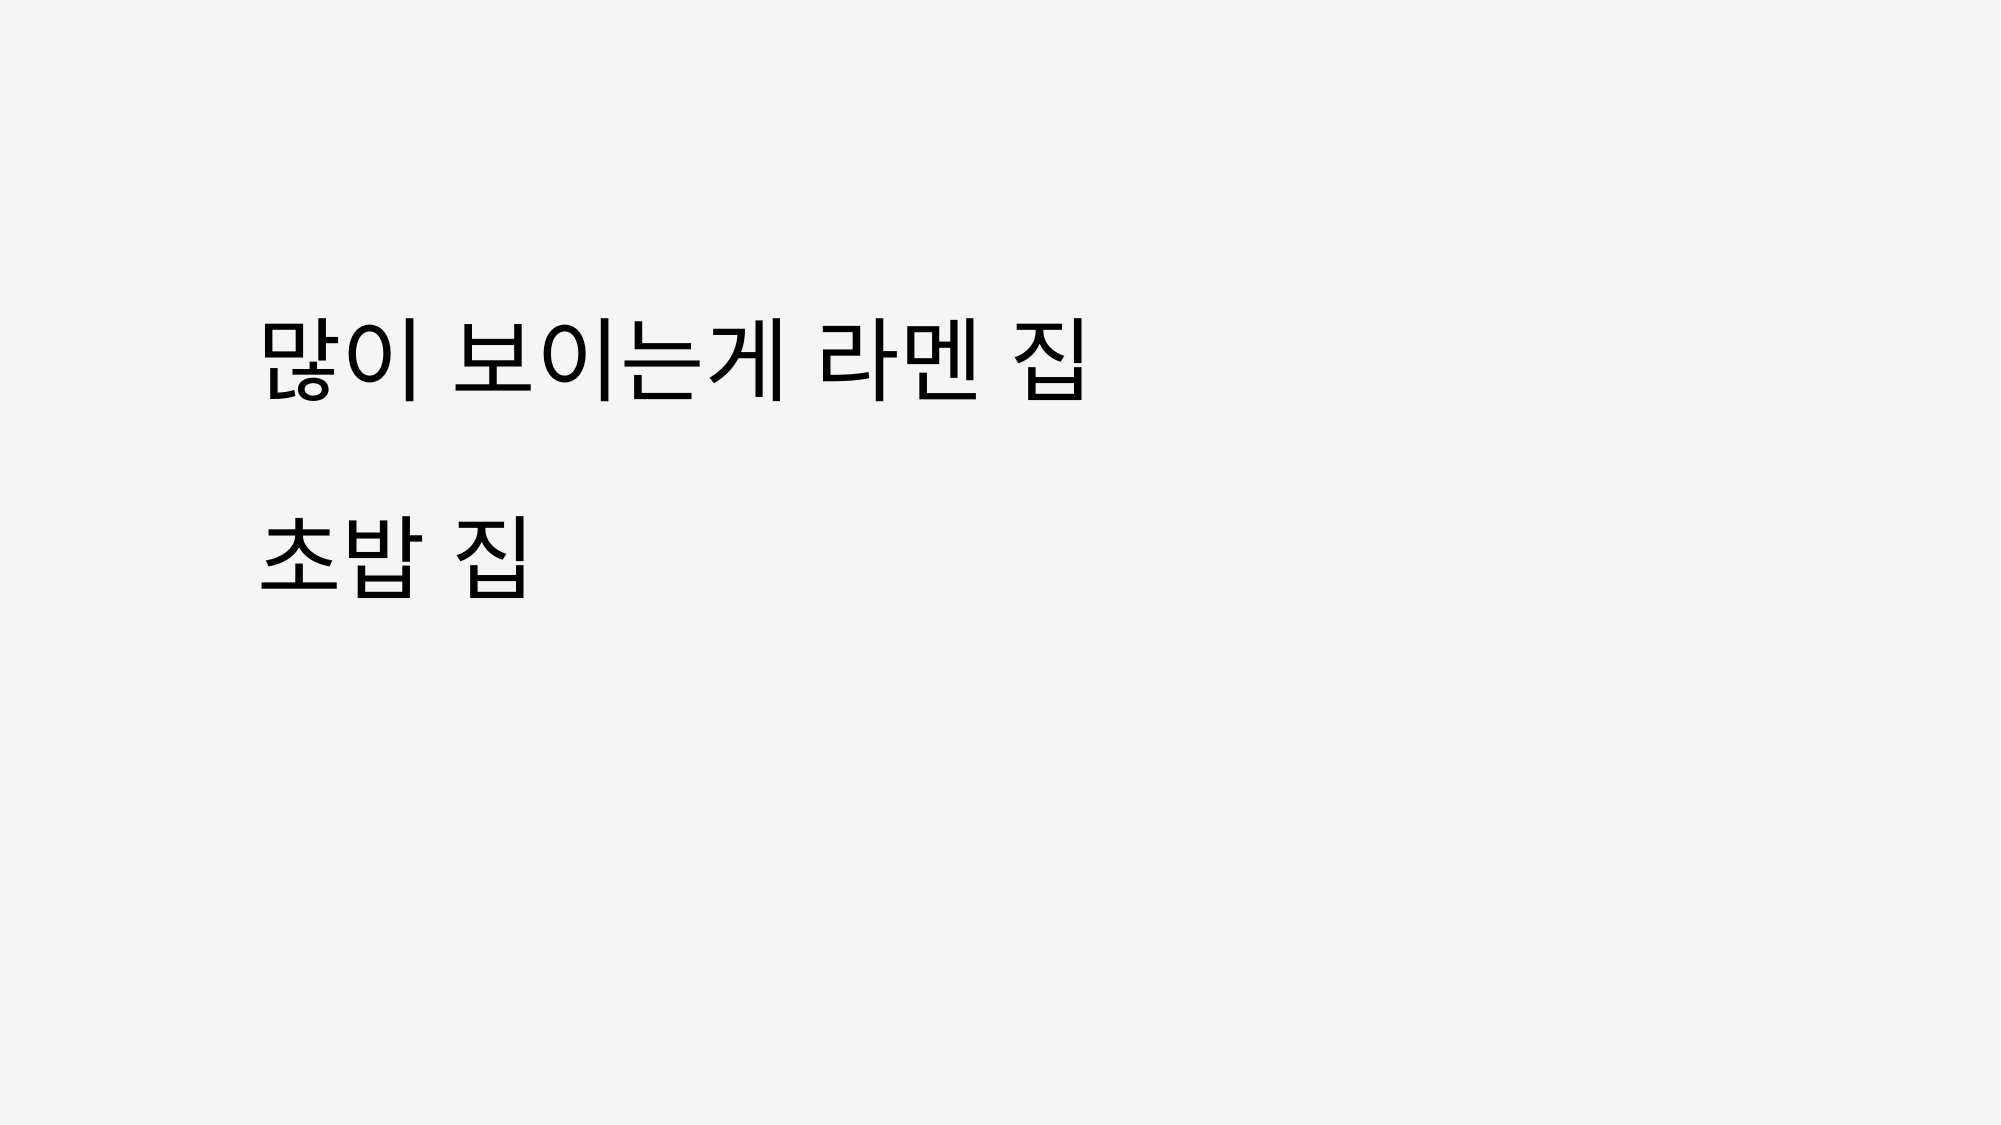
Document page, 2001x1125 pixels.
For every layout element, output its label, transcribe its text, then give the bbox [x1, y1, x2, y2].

title 많이 보이는게 라멘 집 초밥 집 [242, 274, 1968, 653]
